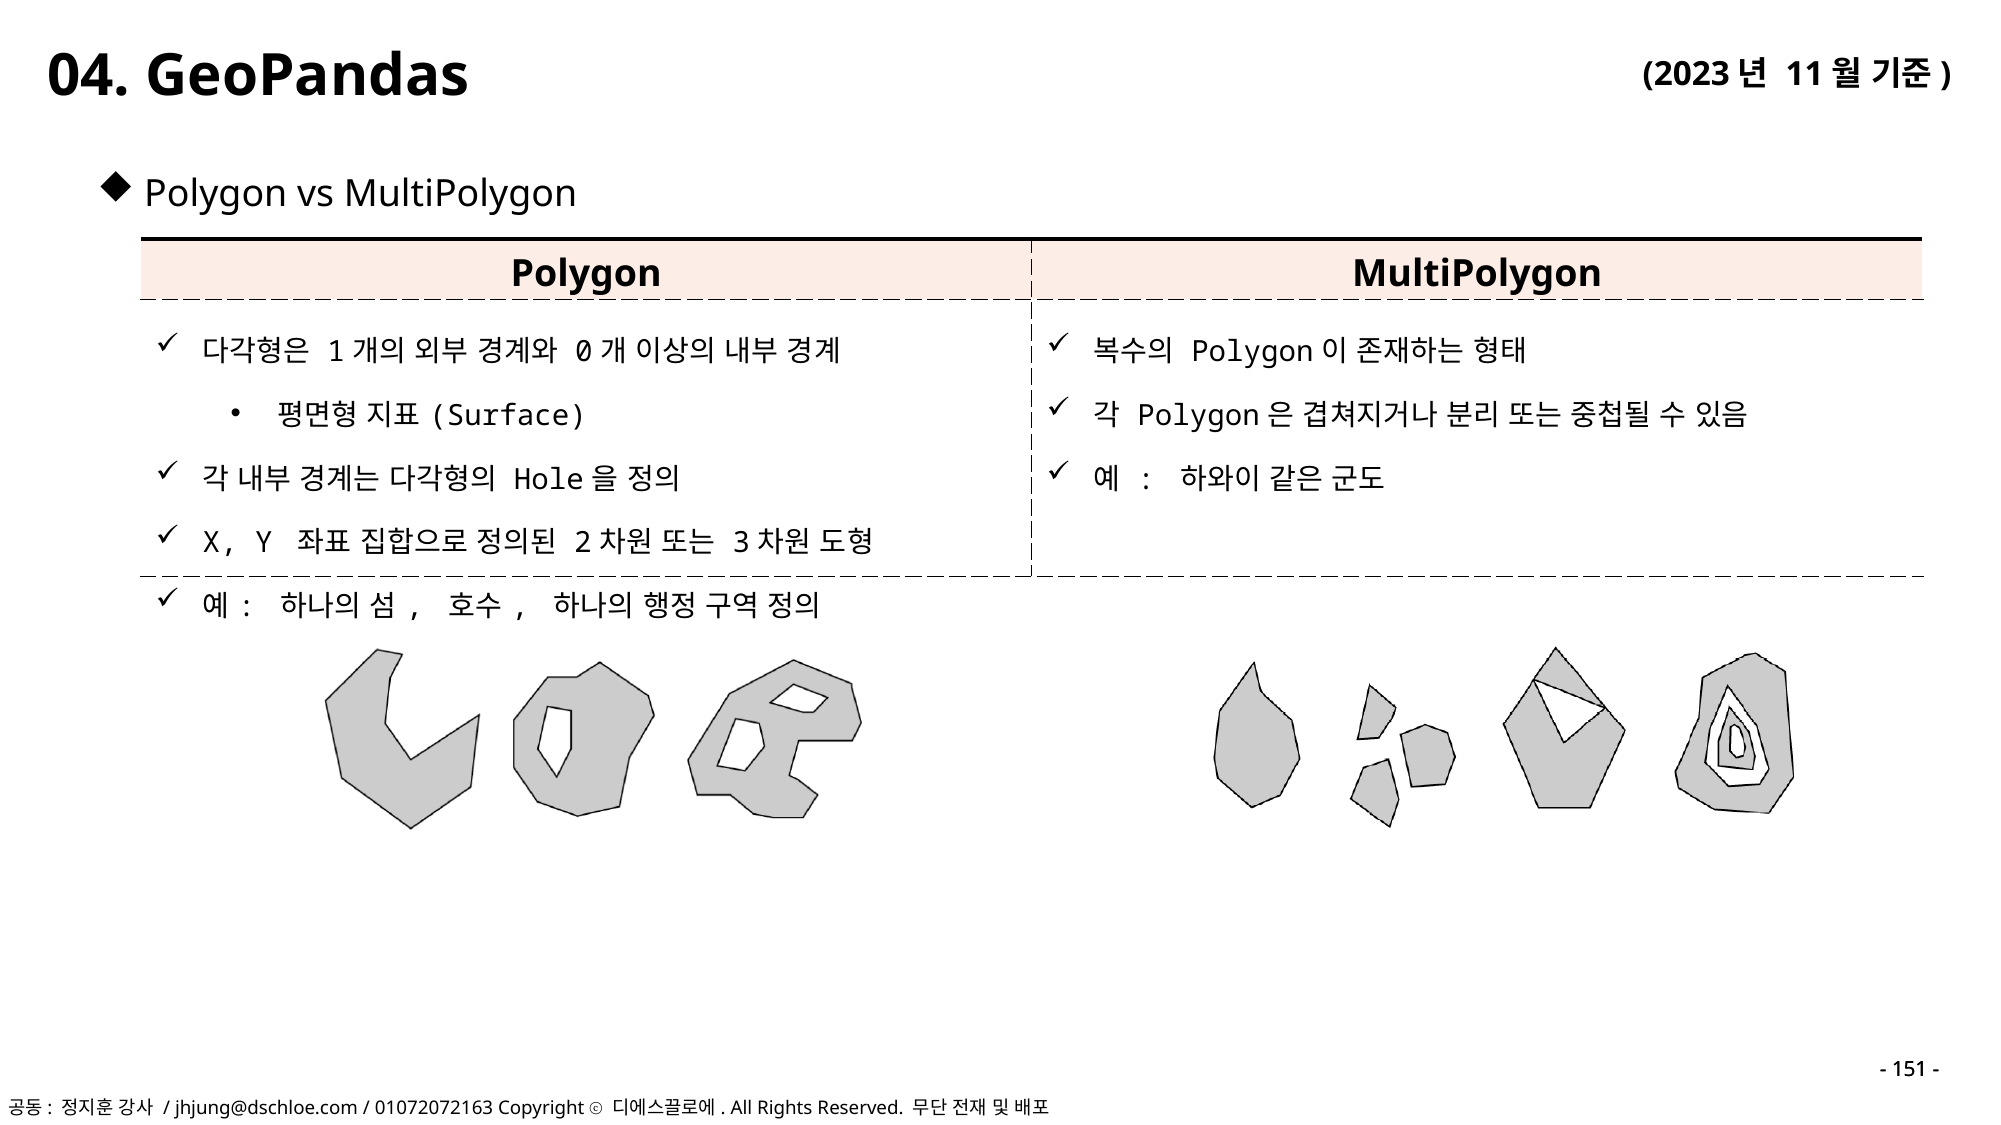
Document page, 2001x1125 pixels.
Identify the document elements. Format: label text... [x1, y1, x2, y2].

picture [1205, 643, 1804, 835]
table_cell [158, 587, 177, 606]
table_header MultiPolygon [1032, 241, 1922, 299]
table_cell 다각형은 1개의 외부 경계와 0개 이상의 내부 경계 평면형 지표(Surface) 각 내부 경계는 다각형의 Hole을 정의 X, Y 좌표 집합으로 정의된 2차원 또는 3차원 도형 예: 하나의 섬, 호수, 하나의 행정 구역 정의 [141, 299, 1032, 576]
picture [316, 643, 868, 835]
text_box Polygon vs MultiPolygon [82, 138, 593, 222]
slide_number - 151 - [1504, 1039, 1955, 1100]
table_header Polygon [141, 241, 1032, 299]
text_box 04. GeoPandas [32, 30, 485, 115]
table_cell 복수의 Polygon이 존재하는 형태 각 Polygon은 겹쳐지거나 분리 또는 중첩될 수 있음 예 : 하와이 같은 군도 [1032, 299, 1922, 576]
